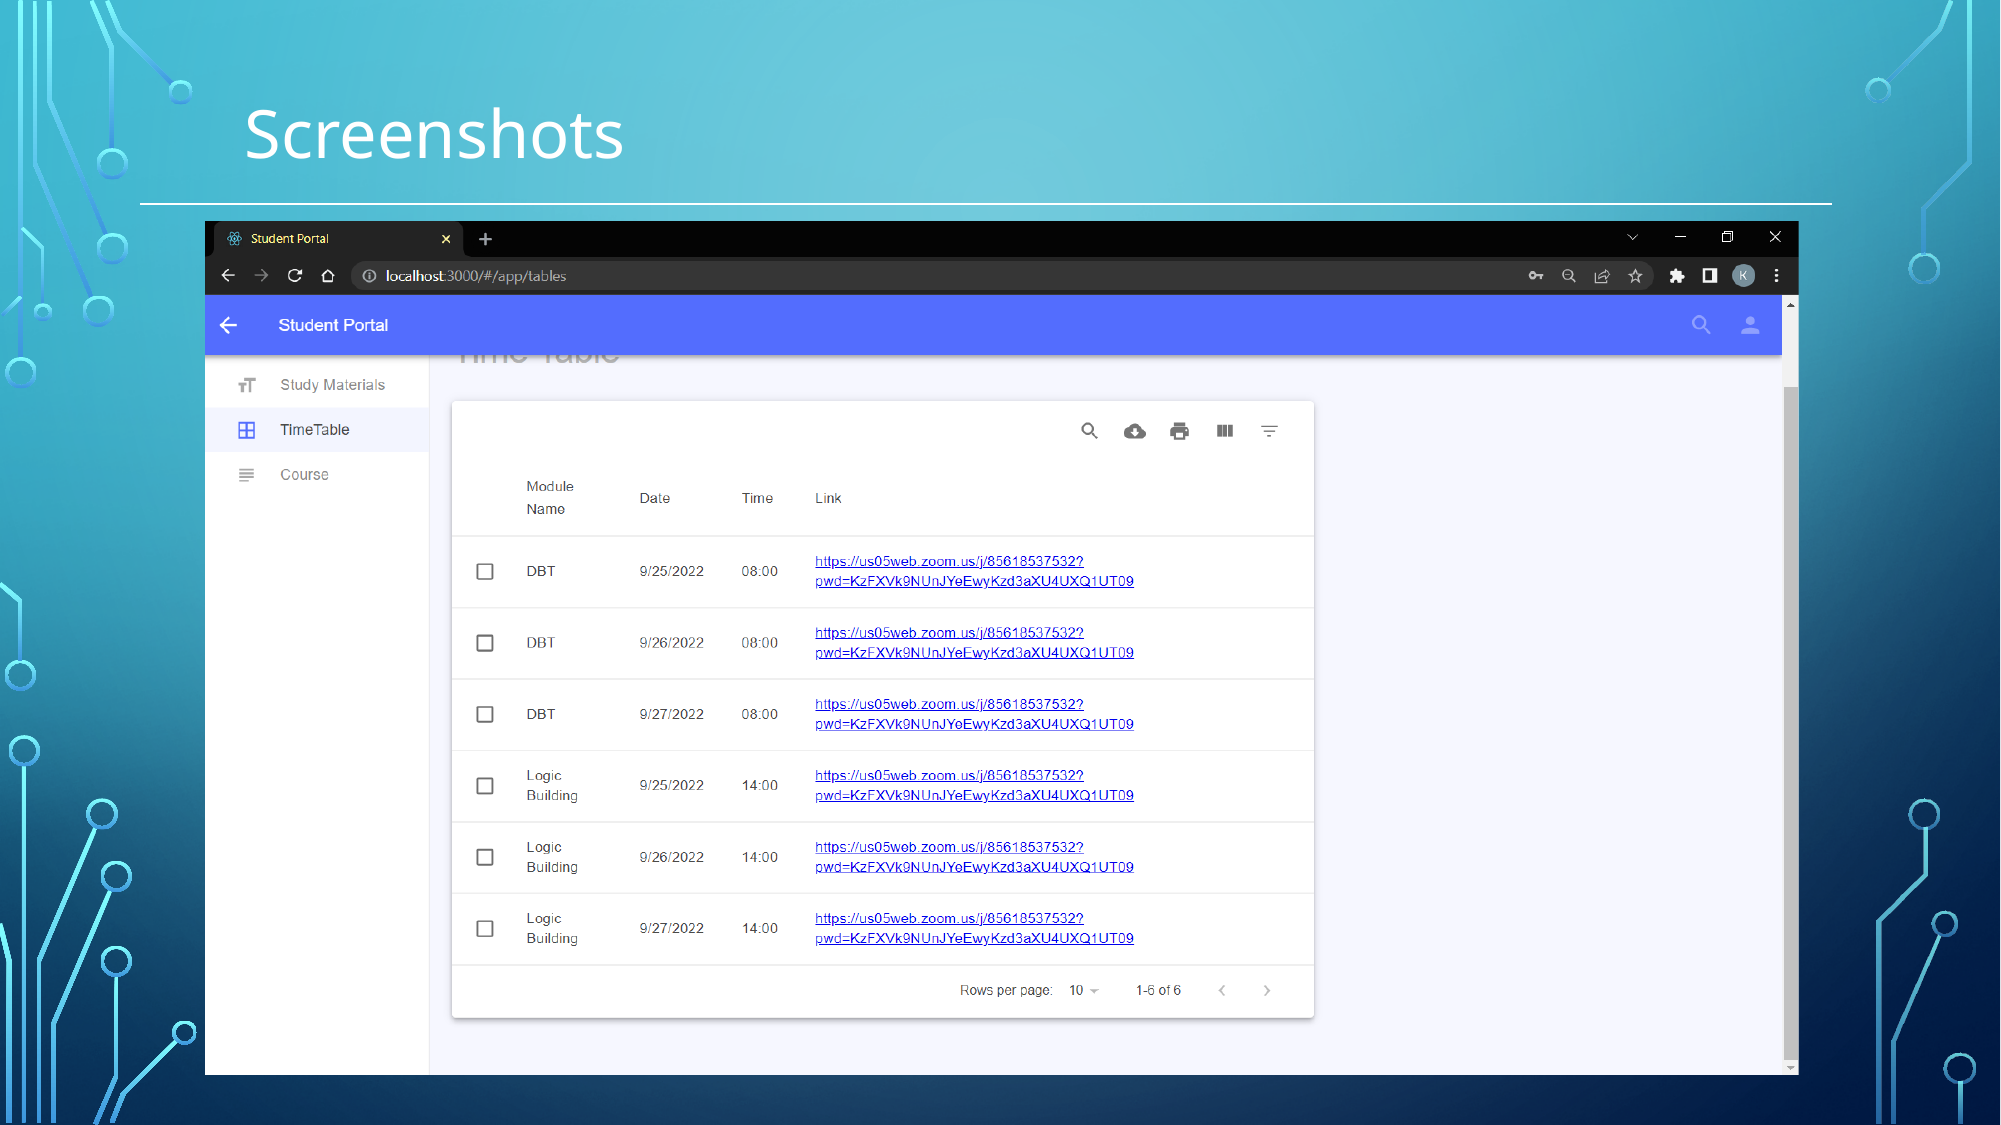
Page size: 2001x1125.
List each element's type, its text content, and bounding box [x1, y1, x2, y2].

text_box Screenshots [230, 84, 1774, 203]
picture [204, 221, 1799, 1075]
text_box Screenshots [230, 205, 1774, 221]
